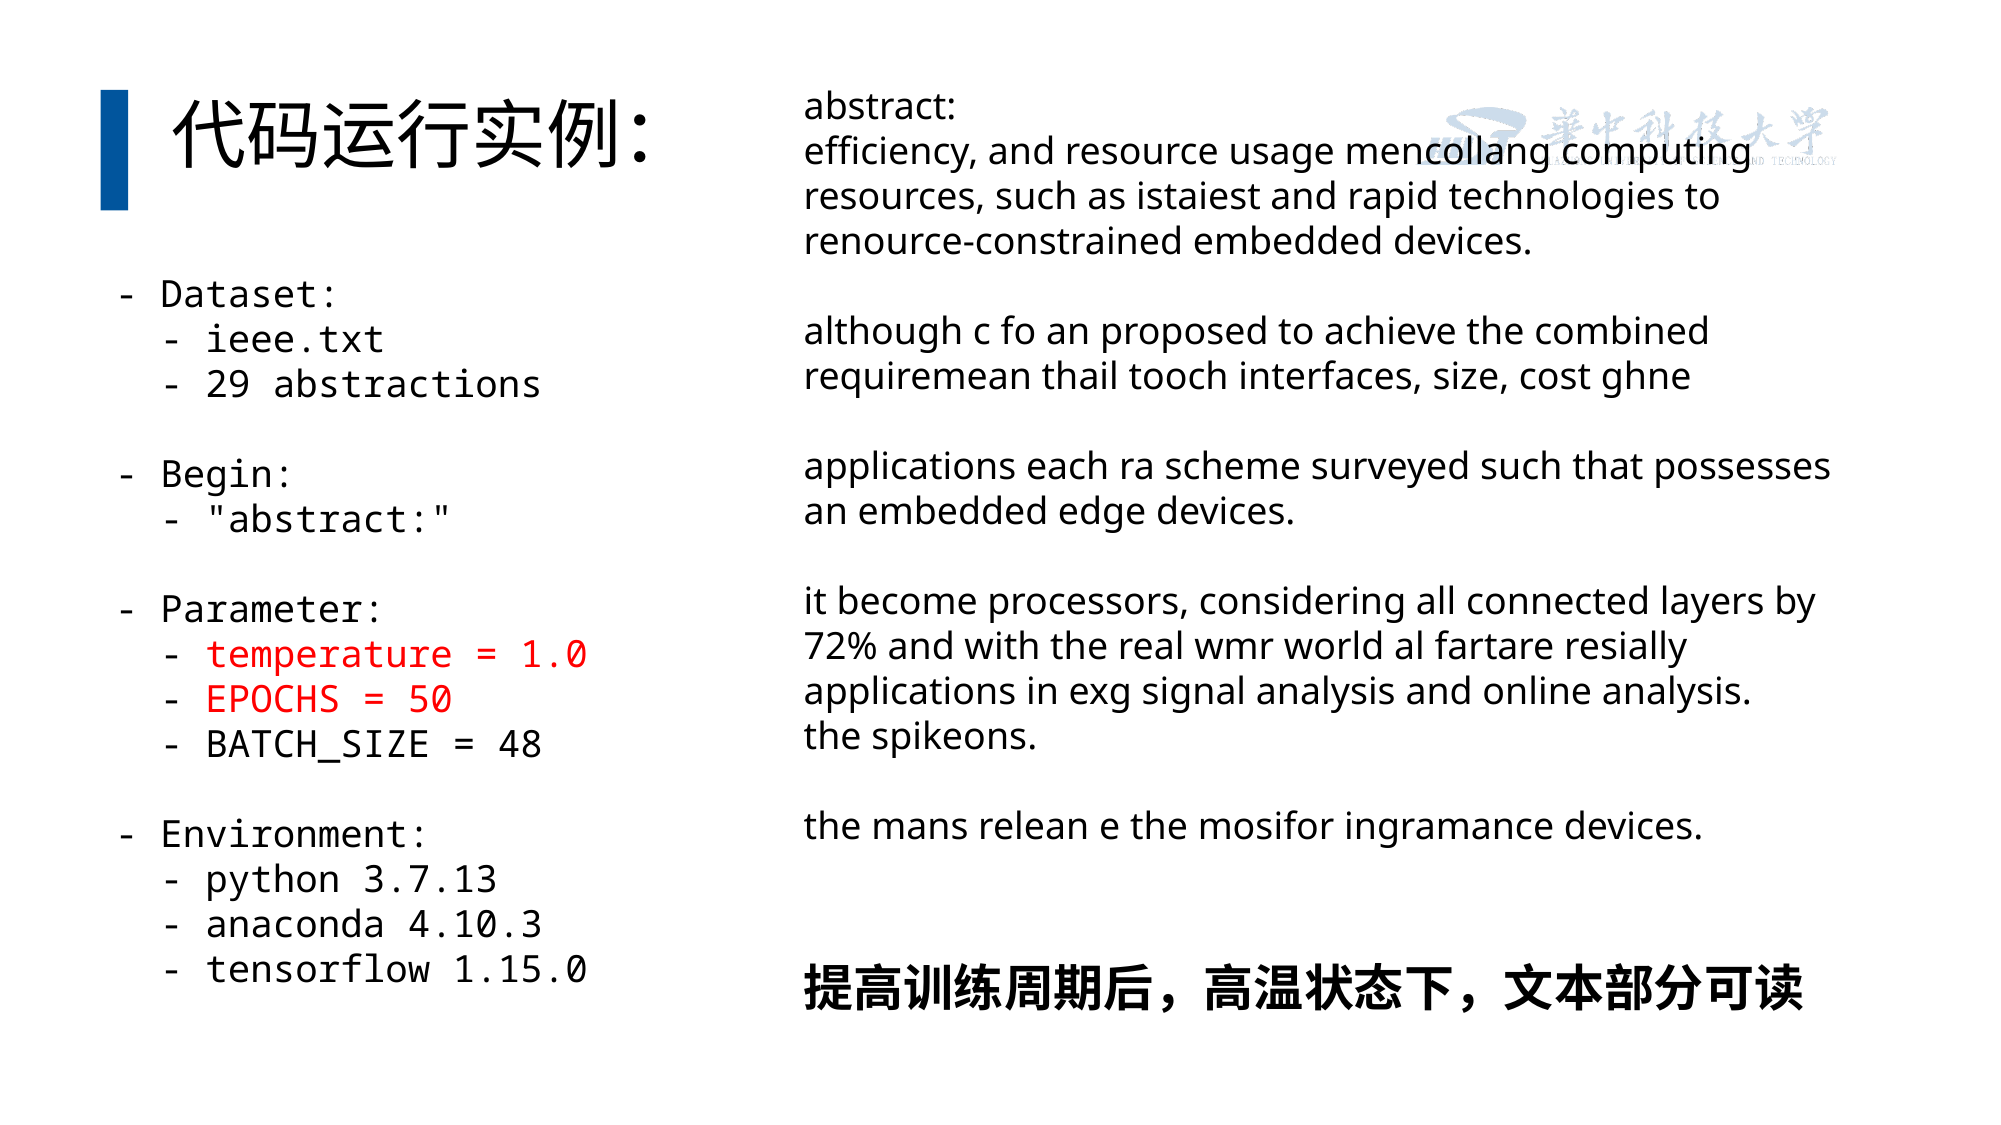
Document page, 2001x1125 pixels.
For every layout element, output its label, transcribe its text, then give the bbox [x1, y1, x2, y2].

text_box 提高训练周期后，高温状态下，文本部分可读 [788, 925, 1830, 1051]
picture [1415, 107, 1847, 165]
text_box 论文答辩 [153, 78, 541, 174]
text_box 代码运行实例： [157, 80, 760, 185]
text_box abstract: efficiency, and resource usage mencollang computing resources, such as istaiest and rapid technologies to renource-constrained embedded devices. although c fo an proposed to achieve the combined requiremean thail tooch interfaces, size, cost ghne applications each ra scheme surveyed such that possesses an embedded edge devices. it become processors, considering all connected layers by 72% and with the real wmr world al fartare resially applications in exg signal analysis and online analysis. the spikeons. the mans relean e the mosifor ingramance devices. [788, 74, 1867, 855]
text_box [100, 89, 129, 211]
text_box - Dataset: - ieee.txt - 29 abstractions - Begin: - "abstract:" - Parameter: - temperature = 1.0 - EPOCHS = 50 - BATCH_SIZE = 48 - Environment: - python 3.7.13 - anaconda 4.10.3 - tensorflow 1.15.0 [100, 262, 951, 998]
